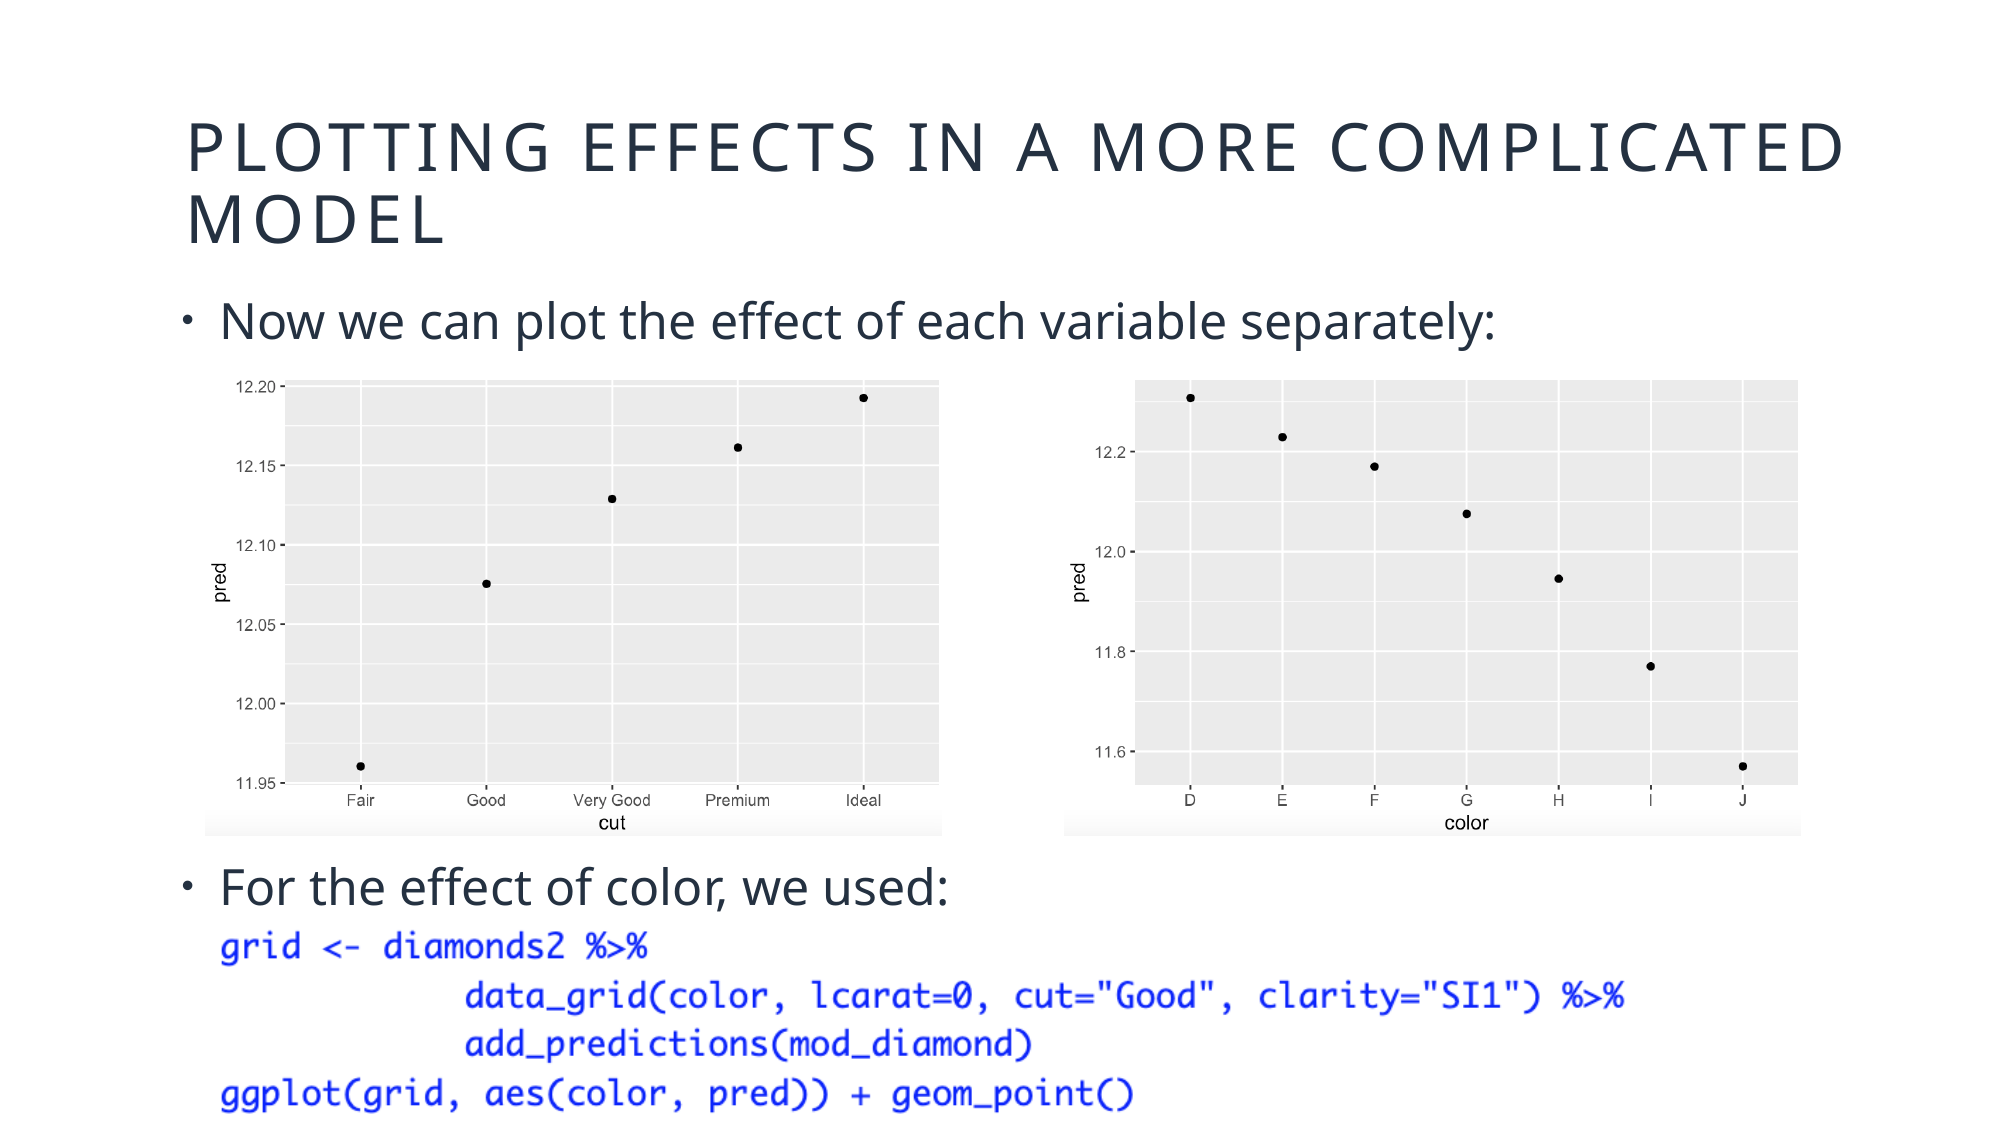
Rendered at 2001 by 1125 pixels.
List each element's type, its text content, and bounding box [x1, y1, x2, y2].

title plotting effects in a more complicated model [170, 40, 2000, 266]
picture [205, 926, 1640, 1121]
picture [1064, 376, 1801, 836]
picture [205, 376, 942, 836]
list Now we can plot the effect of each variable separately: For the effect of color, we used: [166, 281, 1959, 1125]
